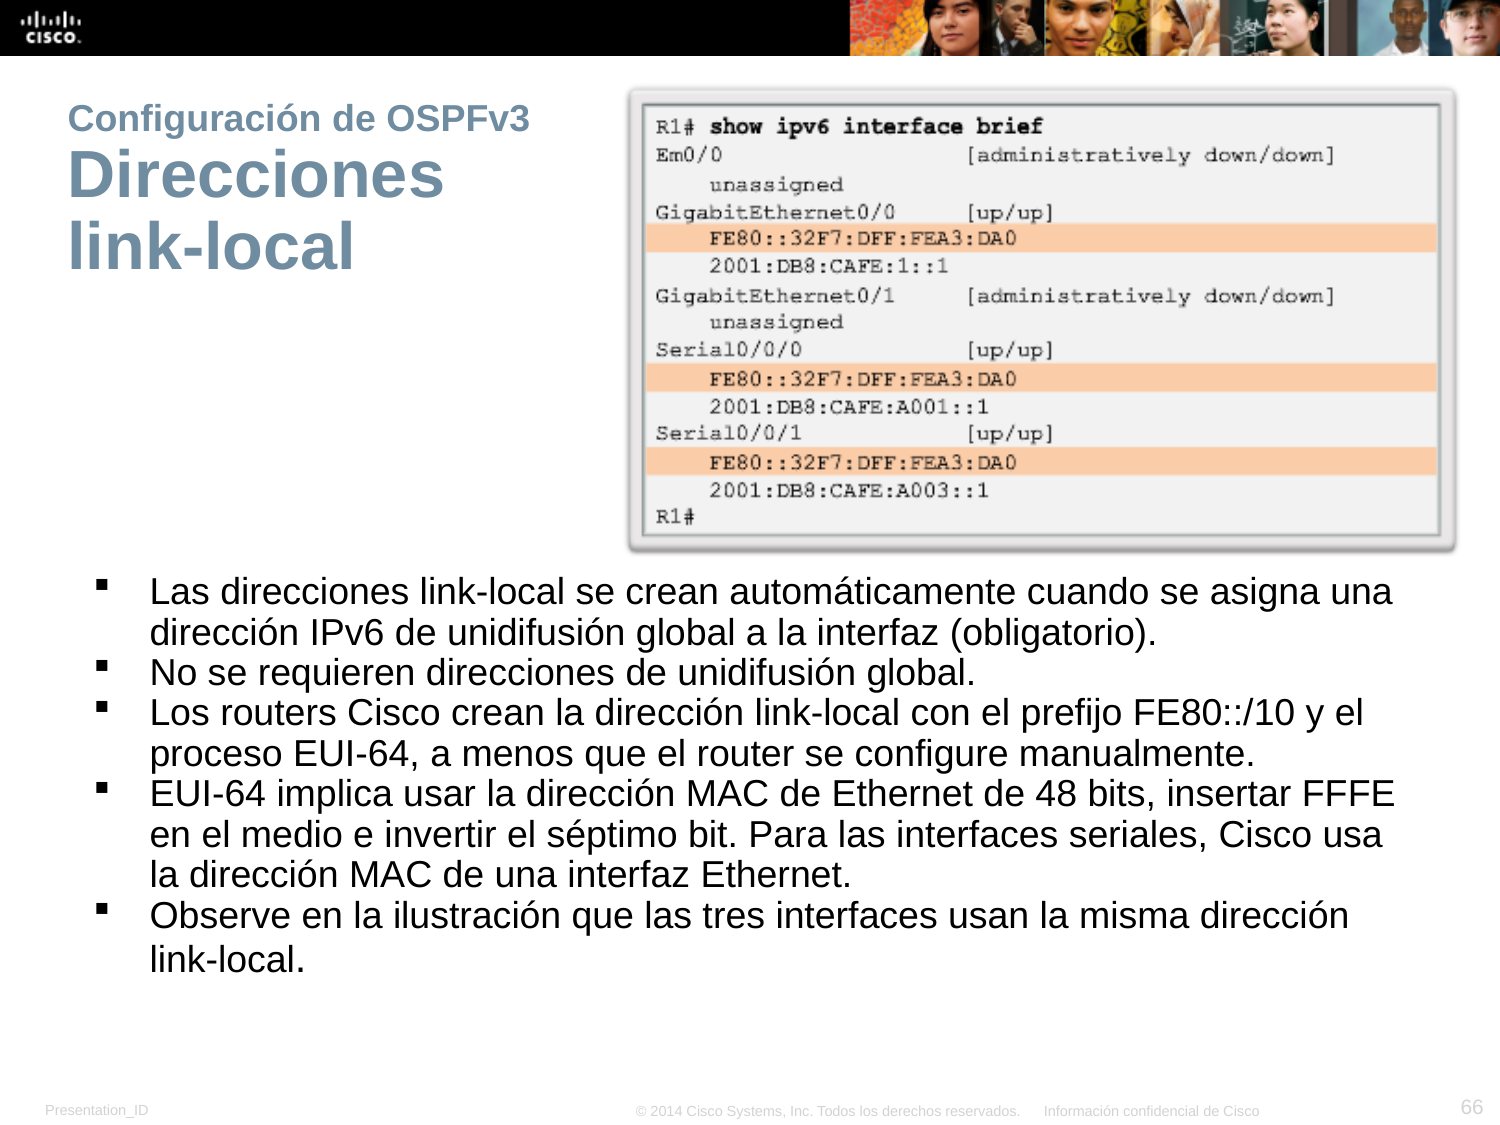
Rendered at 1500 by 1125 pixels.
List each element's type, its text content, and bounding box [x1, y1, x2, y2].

picture [606, 69, 1481, 557]
title Configuración de OSPFv3 Direcciones link-local [53, 147, 601, 291]
picture [0, 0, 1500, 56]
text_box Las direcciones link-local se crean automáticamente cuando se asigna una dirección IPv6 de unidifusión global a la interfaz (obligatorio). No se requieren direcciones de unidifusión global. Los routers Cisco crean la dirección link-local con el prefijo FE80::/10 y el proceso EUI-64, a menos que el router se configure manualmente. EUI-64 implica usar la dirección MAC de Ethernet de 48 bits, insertar FFFE en el medio e invertir el séptimo bit. Para las interfaces seriales, Cisco usa la dirección MAC de una interfaz Ethernet. Observe en la ilustración que las tres interfaces usan la misma dirección link-local. [78, 564, 1417, 989]
